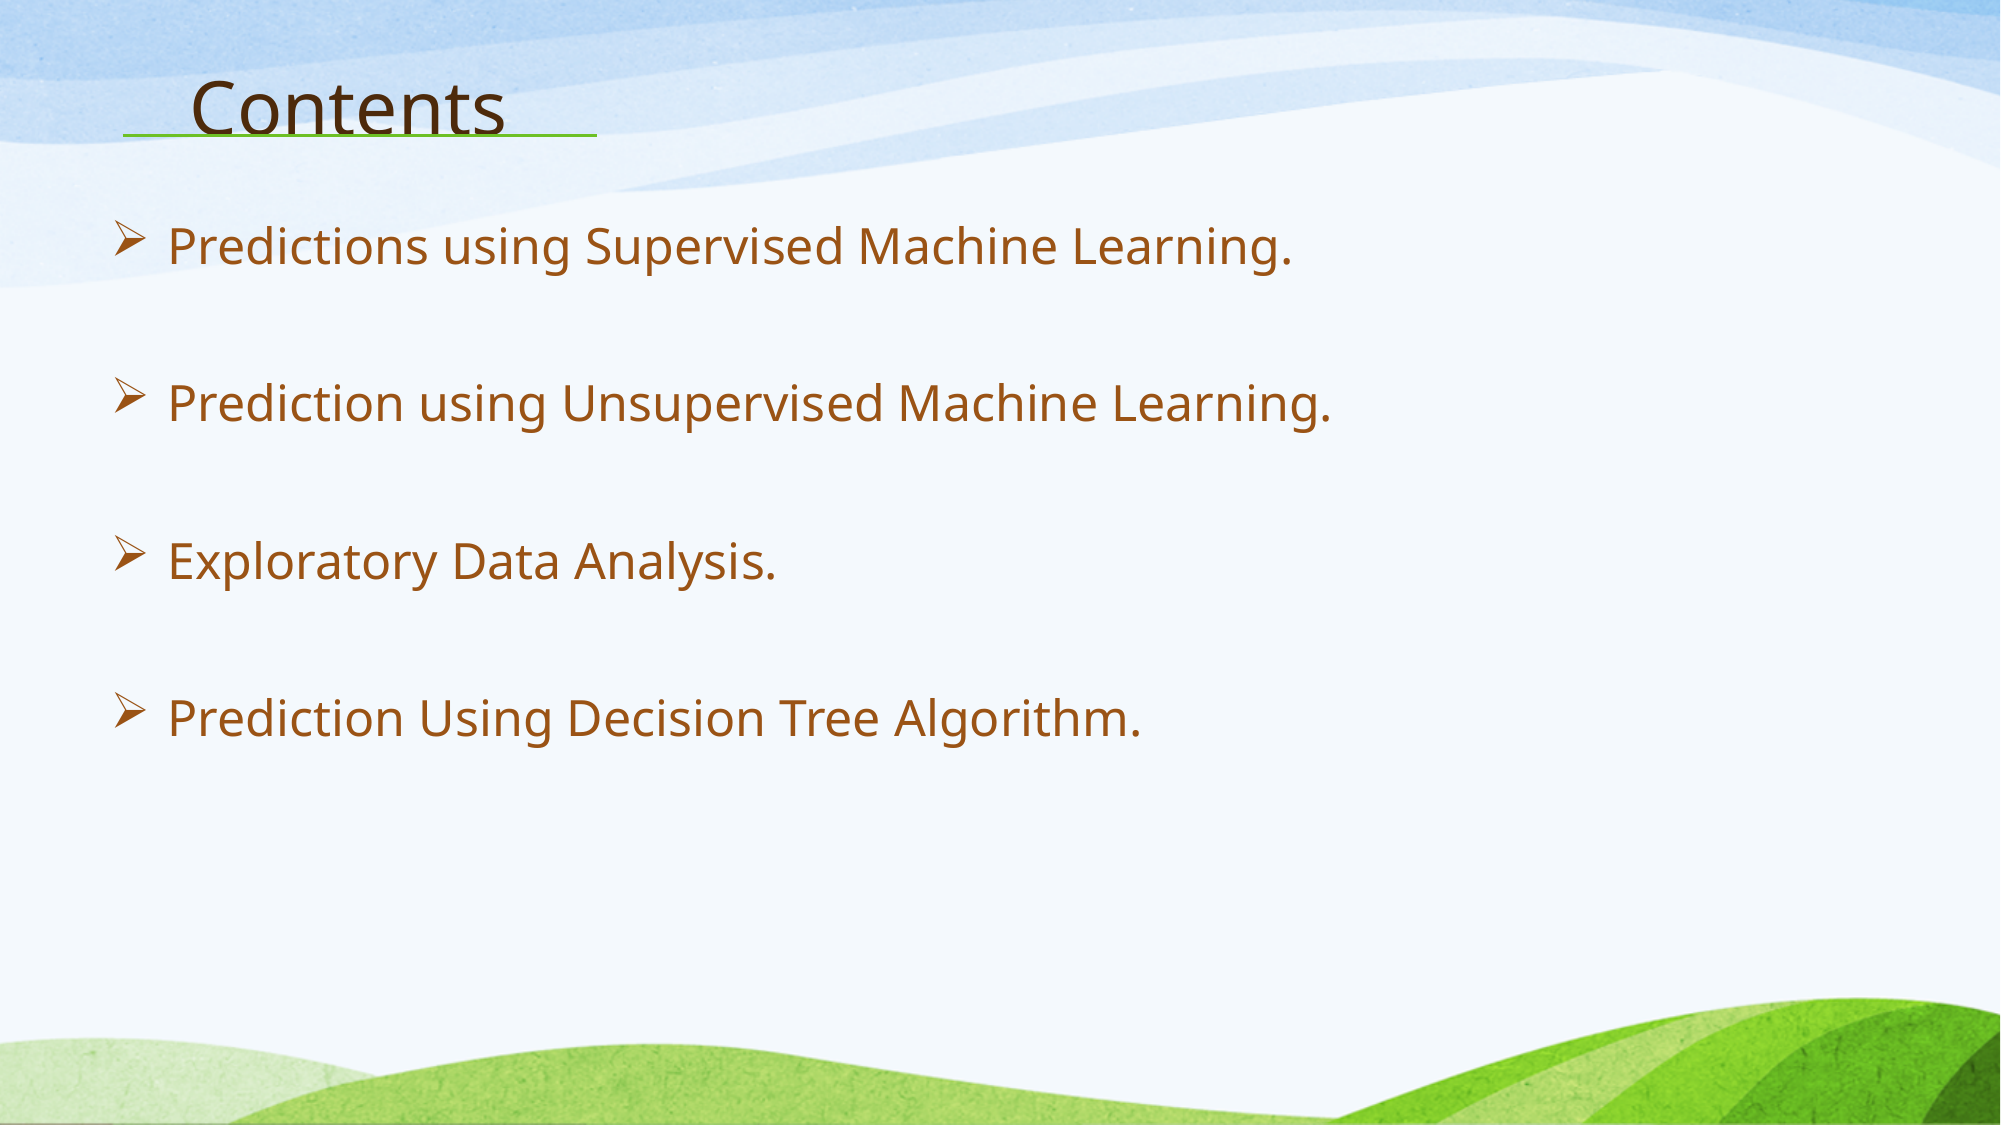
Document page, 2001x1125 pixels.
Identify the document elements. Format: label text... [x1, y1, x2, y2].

title Contents [174, 50, 581, 134]
list Predictions using Supervised Machine Learning. Prediction using Unsupervised Machine Learning. Exploratory Data Analysis. Prediction Using Decision Tree Algorithm. [95, 146, 1825, 1036]
picture [0, 0, 2001, 1125]
title Contents [174, 137, 581, 146]
